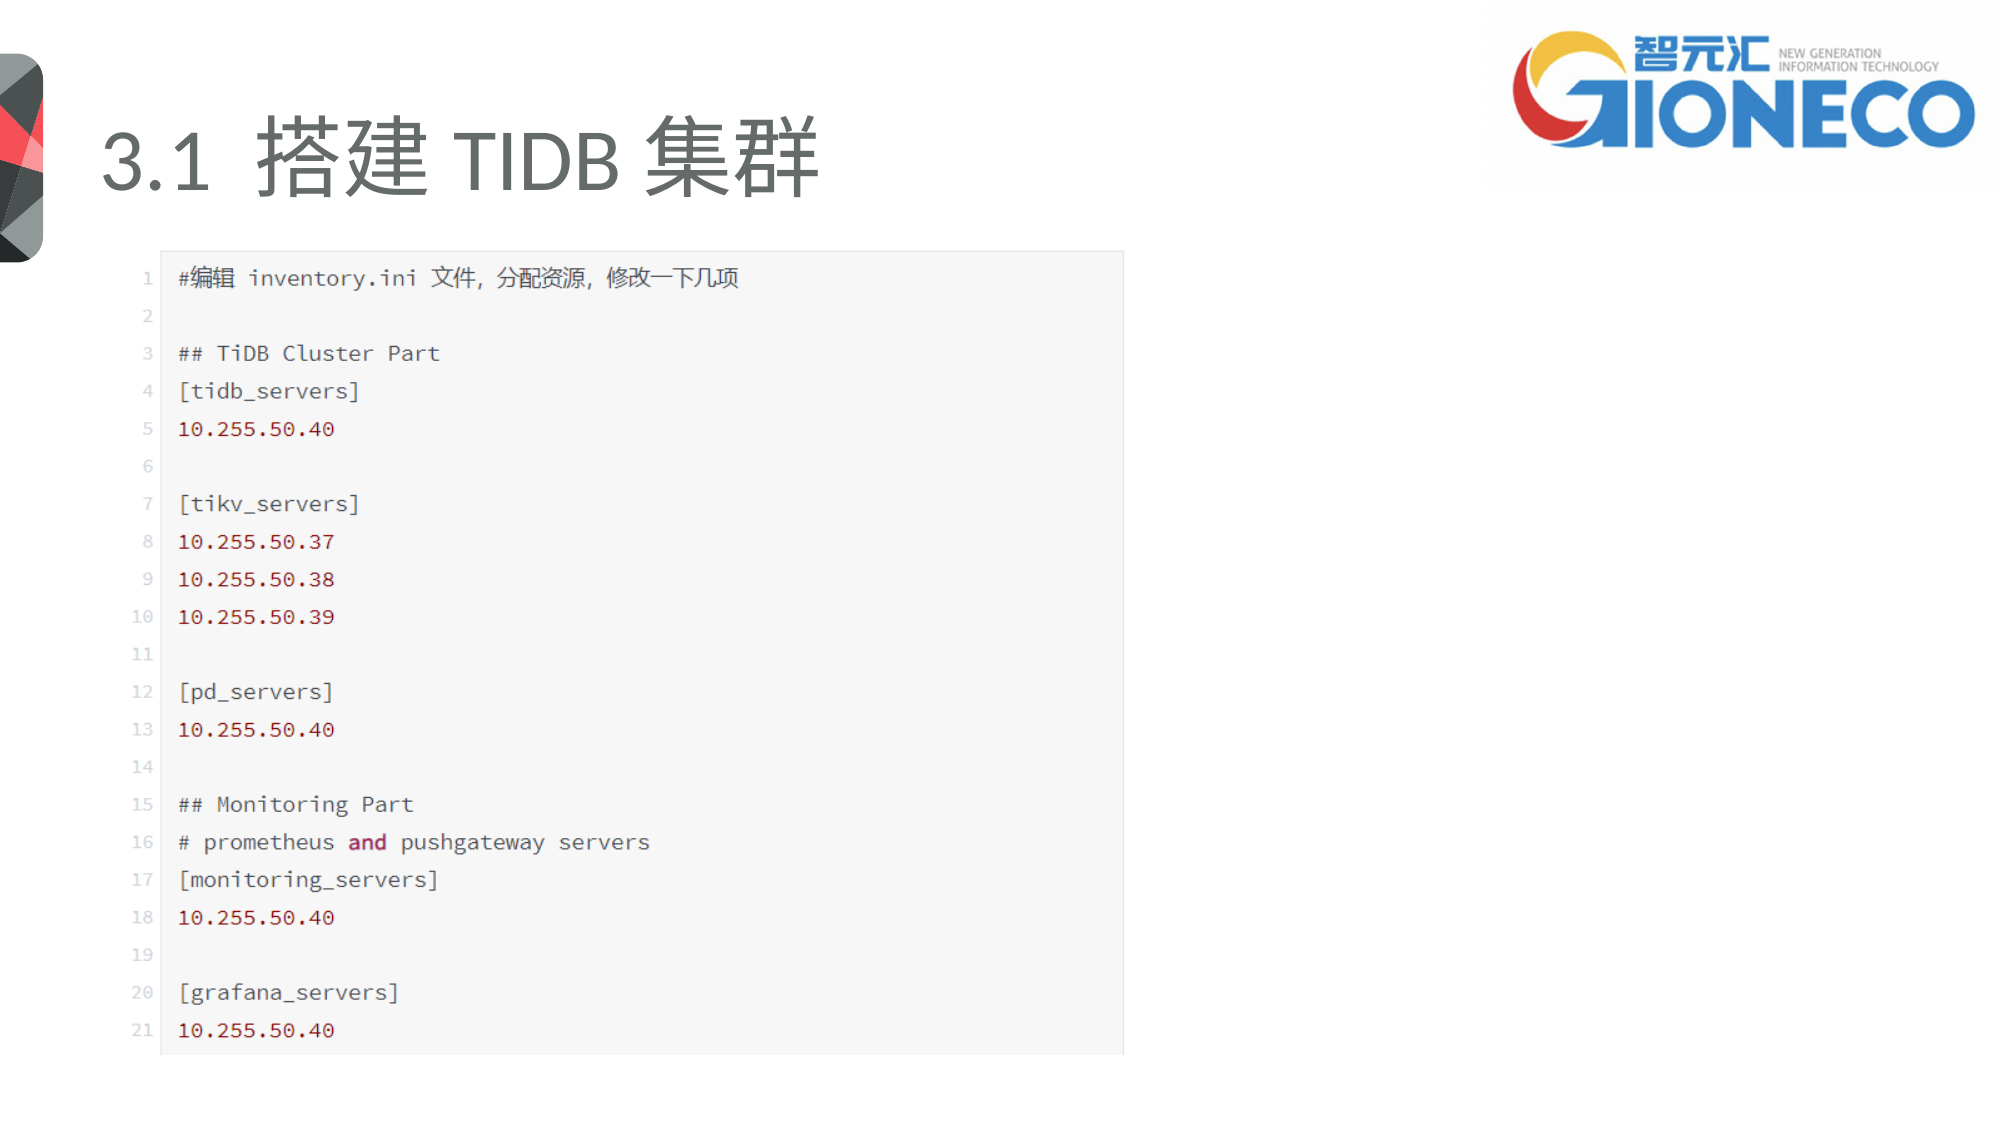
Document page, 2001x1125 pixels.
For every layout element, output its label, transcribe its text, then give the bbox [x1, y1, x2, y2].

picture [128, 247, 1188, 1055]
picture [1486, 0, 2000, 189]
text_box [0, 53, 44, 263]
text_box 3.1 搭建TIDB集群 [99, 114, 1563, 196]
